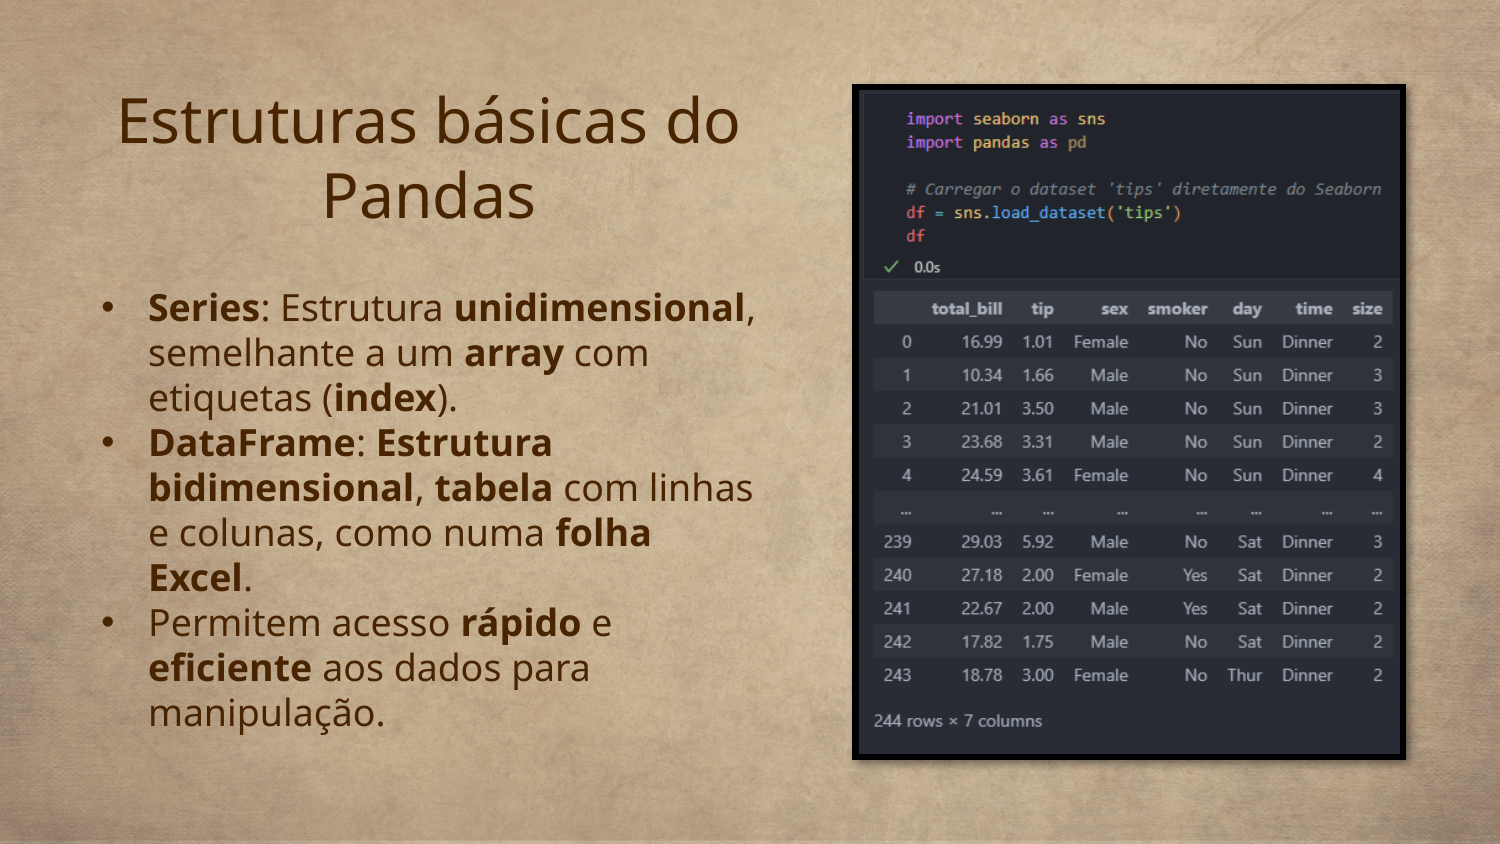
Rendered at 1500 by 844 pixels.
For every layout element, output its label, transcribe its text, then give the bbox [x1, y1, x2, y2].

picture [0, 0, 1500, 844]
subtitle Series: Estrutura unidimensional, semelhante a um array com etiquetas (index). DataFrame: Estrutura bidimensional, tabela com linhas e colunas, como numa folha Excel. Permitem acesso rápido e eficiente aos dados para manipulação. [86, 268, 772, 732]
title Estruturas básicas do Pandas [86, 112, 772, 199]
